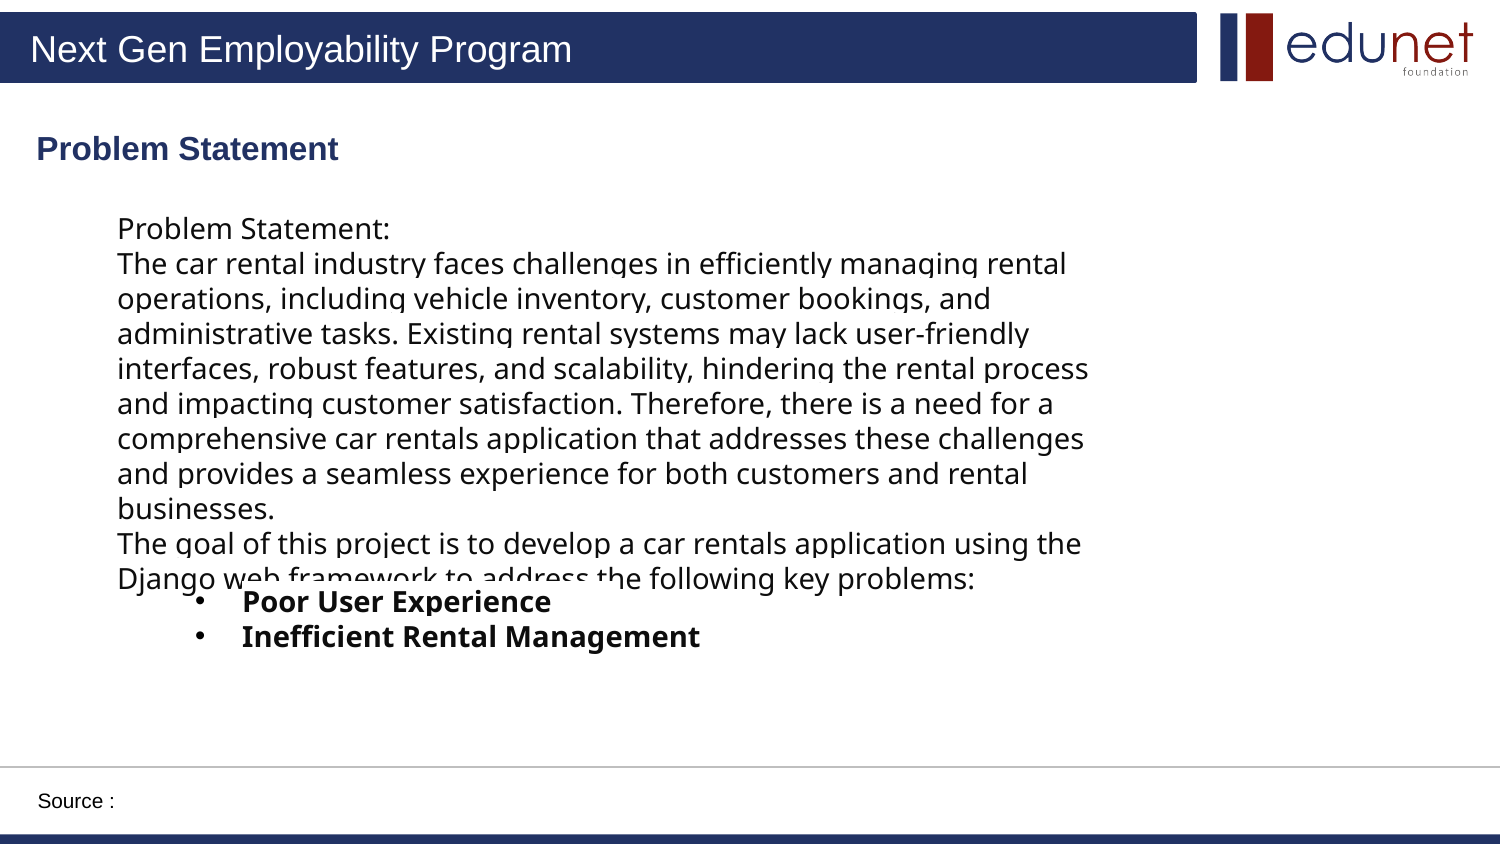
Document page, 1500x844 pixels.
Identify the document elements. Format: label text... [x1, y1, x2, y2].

title Problem Statement [21, 111, 504, 165]
text_box Problem Statement: The car rental industry faces challenges in efficiently managing rental operations, including vehicle inventory, customer bookings, and administrative tasks. Existing rental systems may lack user-friendly interfaces, robust features, and scalability, hindering the rental process and impacting customer satisfaction. Therefore, there is a need for a comprehensive car rentals application that addresses these challenges and provides a seamless experience for both customers and rental businesses. The goal of this project is to develop a car rentals application using the Django web framework to address the following key problems: [102, 168, 1126, 603]
text_box Poor User Experience Inefficient Rental Management [180, 575, 932, 696]
text_box Source : [22, 776, 139, 826]
picture [1279, 14, 1482, 83]
